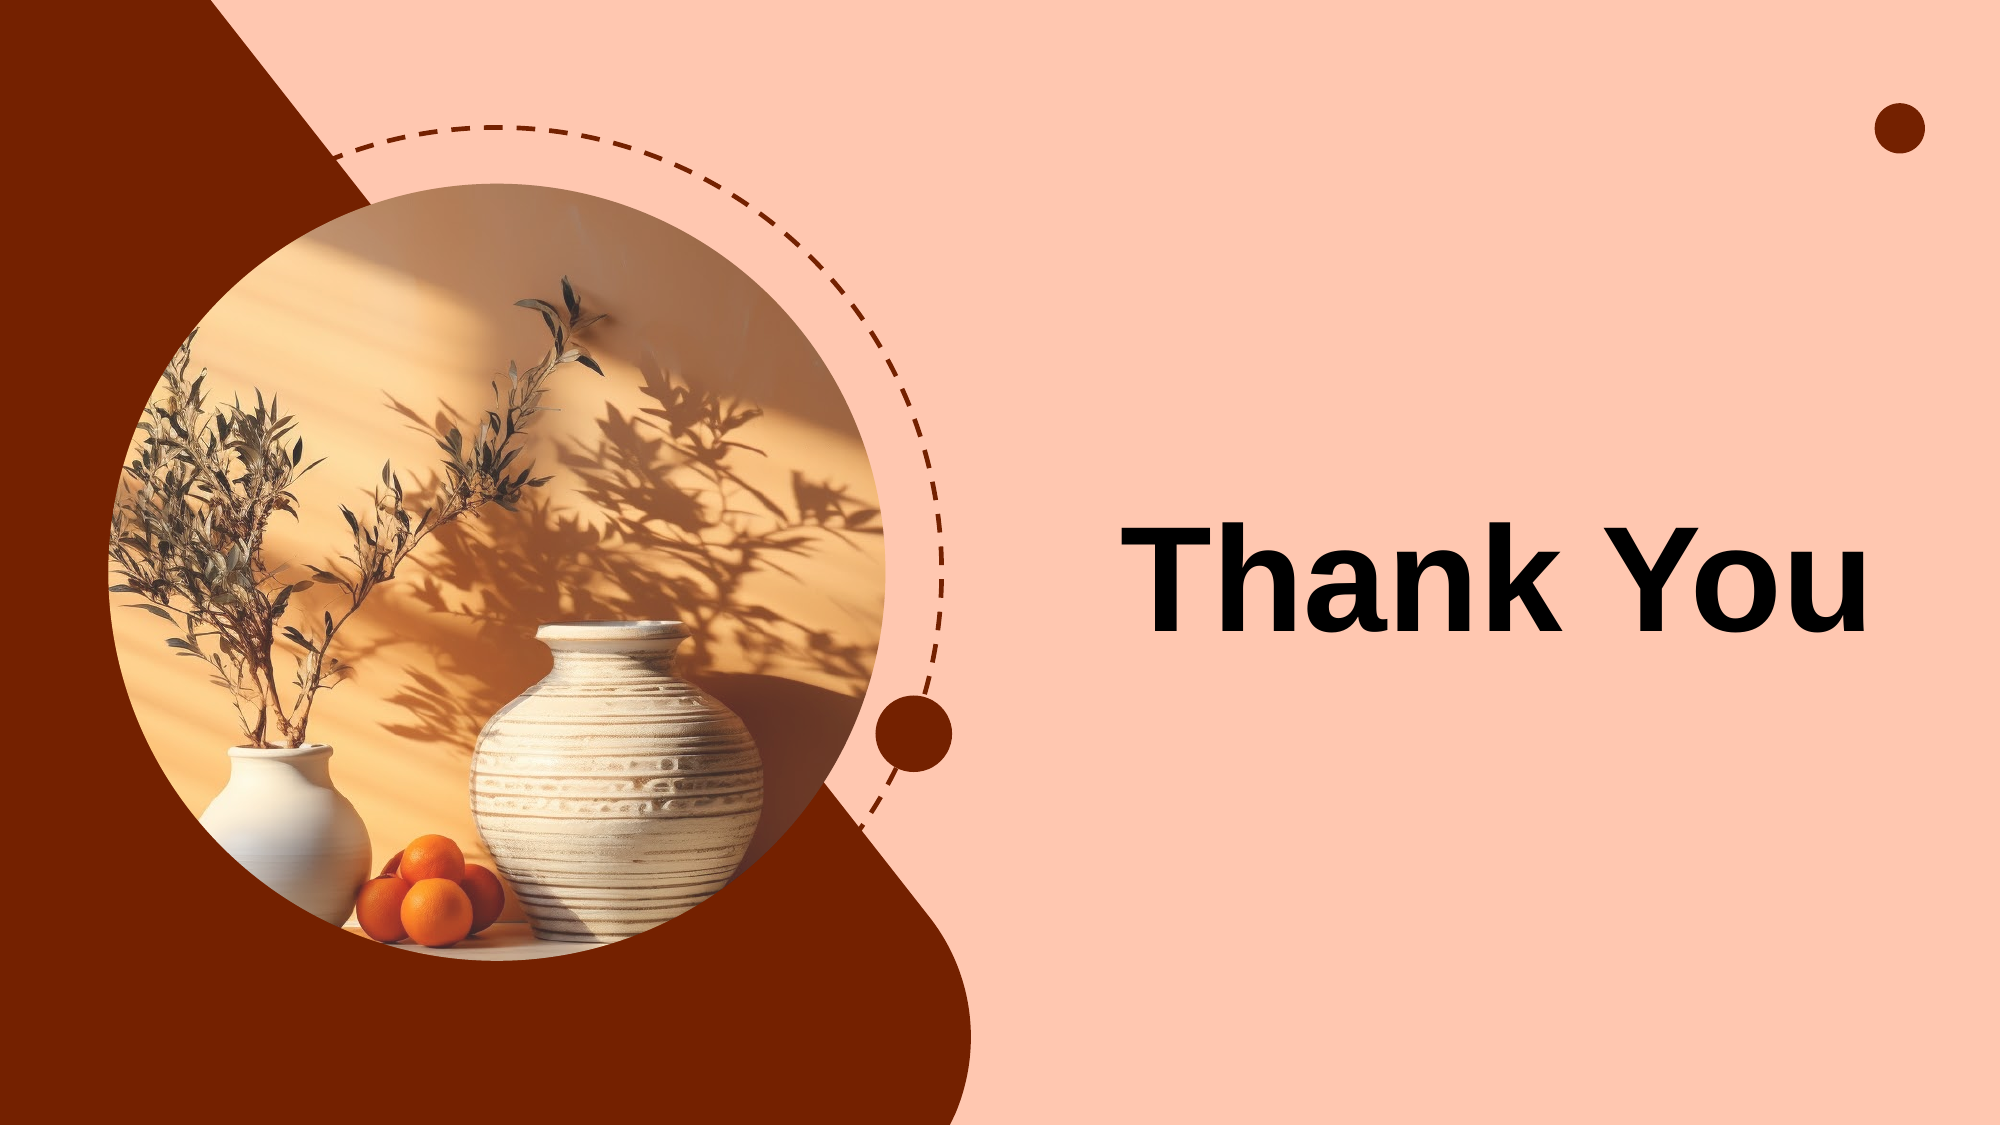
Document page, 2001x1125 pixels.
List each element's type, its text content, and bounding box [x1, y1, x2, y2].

text_box 为确保古陶瓷器型特征的旋转不变性，可使用了链码（Freeman链码）来描述器型图像的边缘特征。链码是一种将轮廓表示为一系列方向编码的方式，能够通过对每个像素的邻接像素的相对位置进行编码，便于提取出器型的完整边界信息 [108, 183, 886, 961]
title Thank You [999, 178, 1890, 669]
